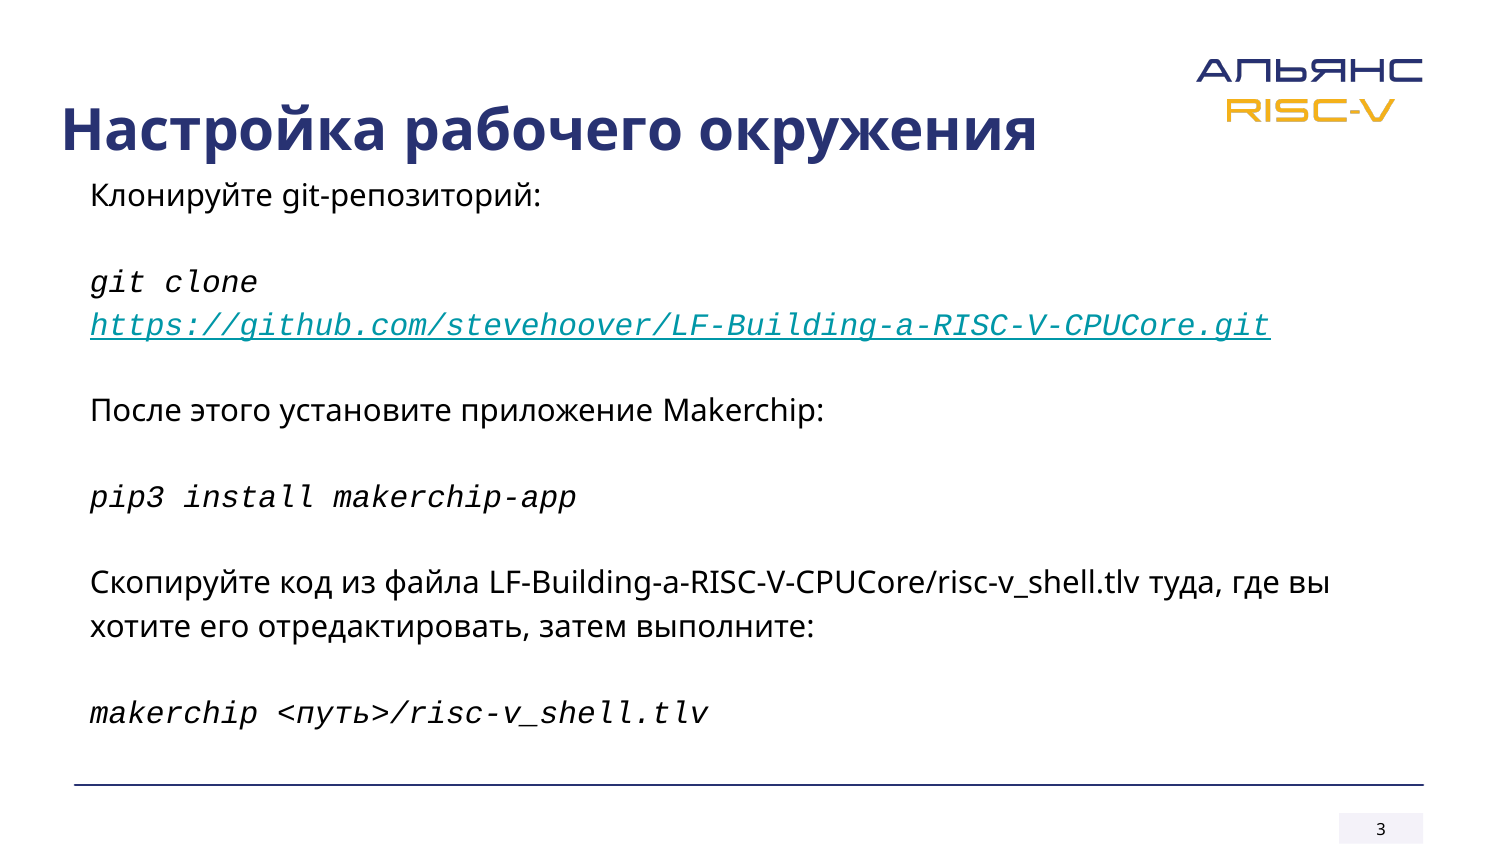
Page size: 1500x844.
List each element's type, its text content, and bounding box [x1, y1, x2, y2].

picture [1196, 59, 1423, 122]
title Настройка рабочего окружения [44, 77, 1190, 130]
list Клонируйте git-репозиторий: git clone https://github.com/stevehoover/LF-Building-a-RISC-V-CPUCore.git После этого установите приложение Makerchip: pip3 install makerchip-app Скопируйте код из файла LF-Building-a-RISC-V-CPUCore/risc-v_shell.tlv туда, где вы хотите его отредактировать, затем выполните: makerchip <путь>/risc-v_shell.tlv [74, 154, 1424, 767]
